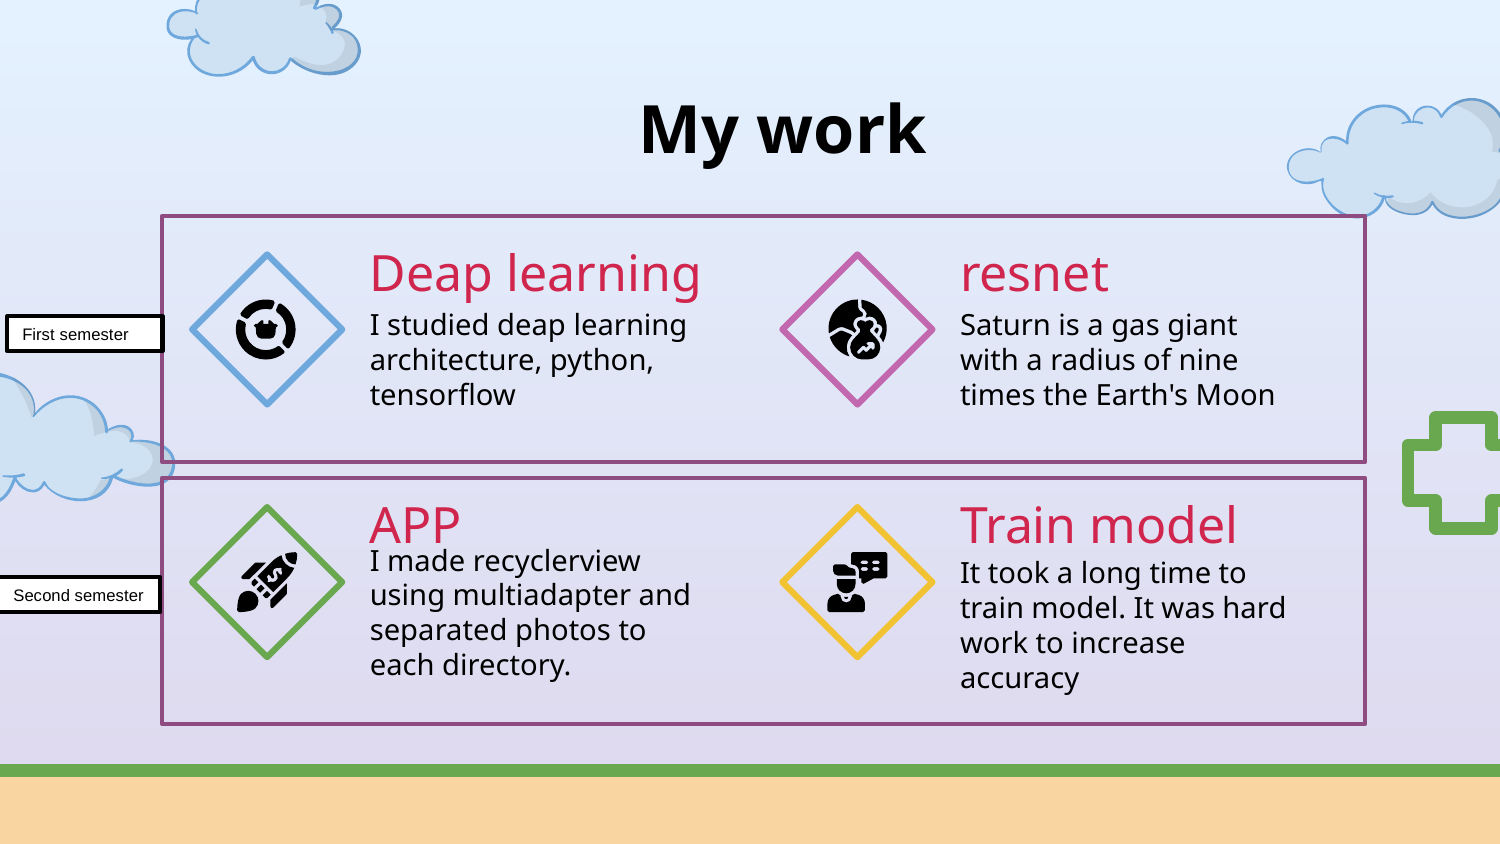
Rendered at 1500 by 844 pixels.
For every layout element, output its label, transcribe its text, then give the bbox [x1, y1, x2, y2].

title My work [149, 87, 1416, 166]
text_box [160, 476, 1367, 726]
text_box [827, 551, 888, 613]
text_box Second semester [0, 575, 162, 614]
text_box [236, 551, 298, 613]
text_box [233, 299, 301, 360]
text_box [825, 299, 890, 360]
text_box [160, 214, 1367, 464]
text_box First semester [5, 314, 165, 353]
